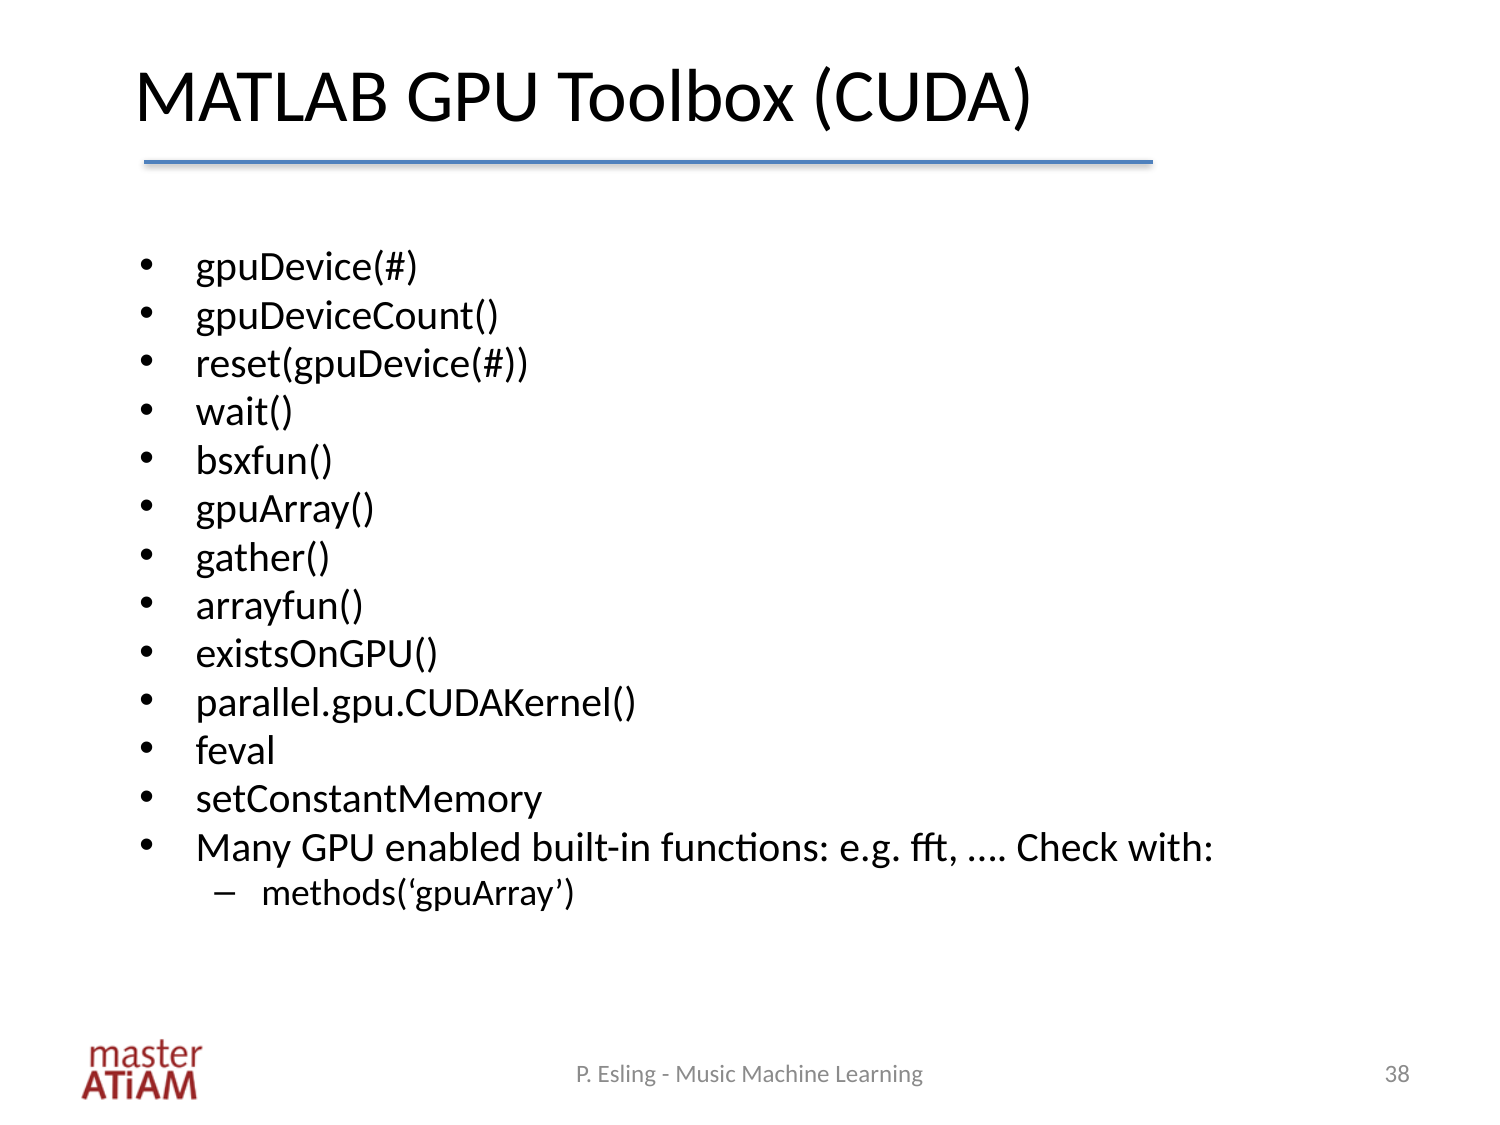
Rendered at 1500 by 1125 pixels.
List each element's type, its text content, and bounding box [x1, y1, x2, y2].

title MATLAB GPU Toolbox (CUDA) [119, 37, 1206, 145]
picture [80, 1038, 205, 1101]
footer P. Esling - Music Machine Learning [512, 1042, 988, 1103]
slide_number 38 [1074, 1042, 1425, 1103]
list gpuDevice(#) gpuDeviceCount() reset(gpuDevice(#)) wait() bsxfun() gpuArray() gather() arrayfun() existsOnGPU() parallel.gpu.CUDAKernel() feval setConstantMemory Many GPU enabled built-in functions: e.g. fft, …. Check with: methods(‘gpuArray’) [124, 241, 1475, 984]
